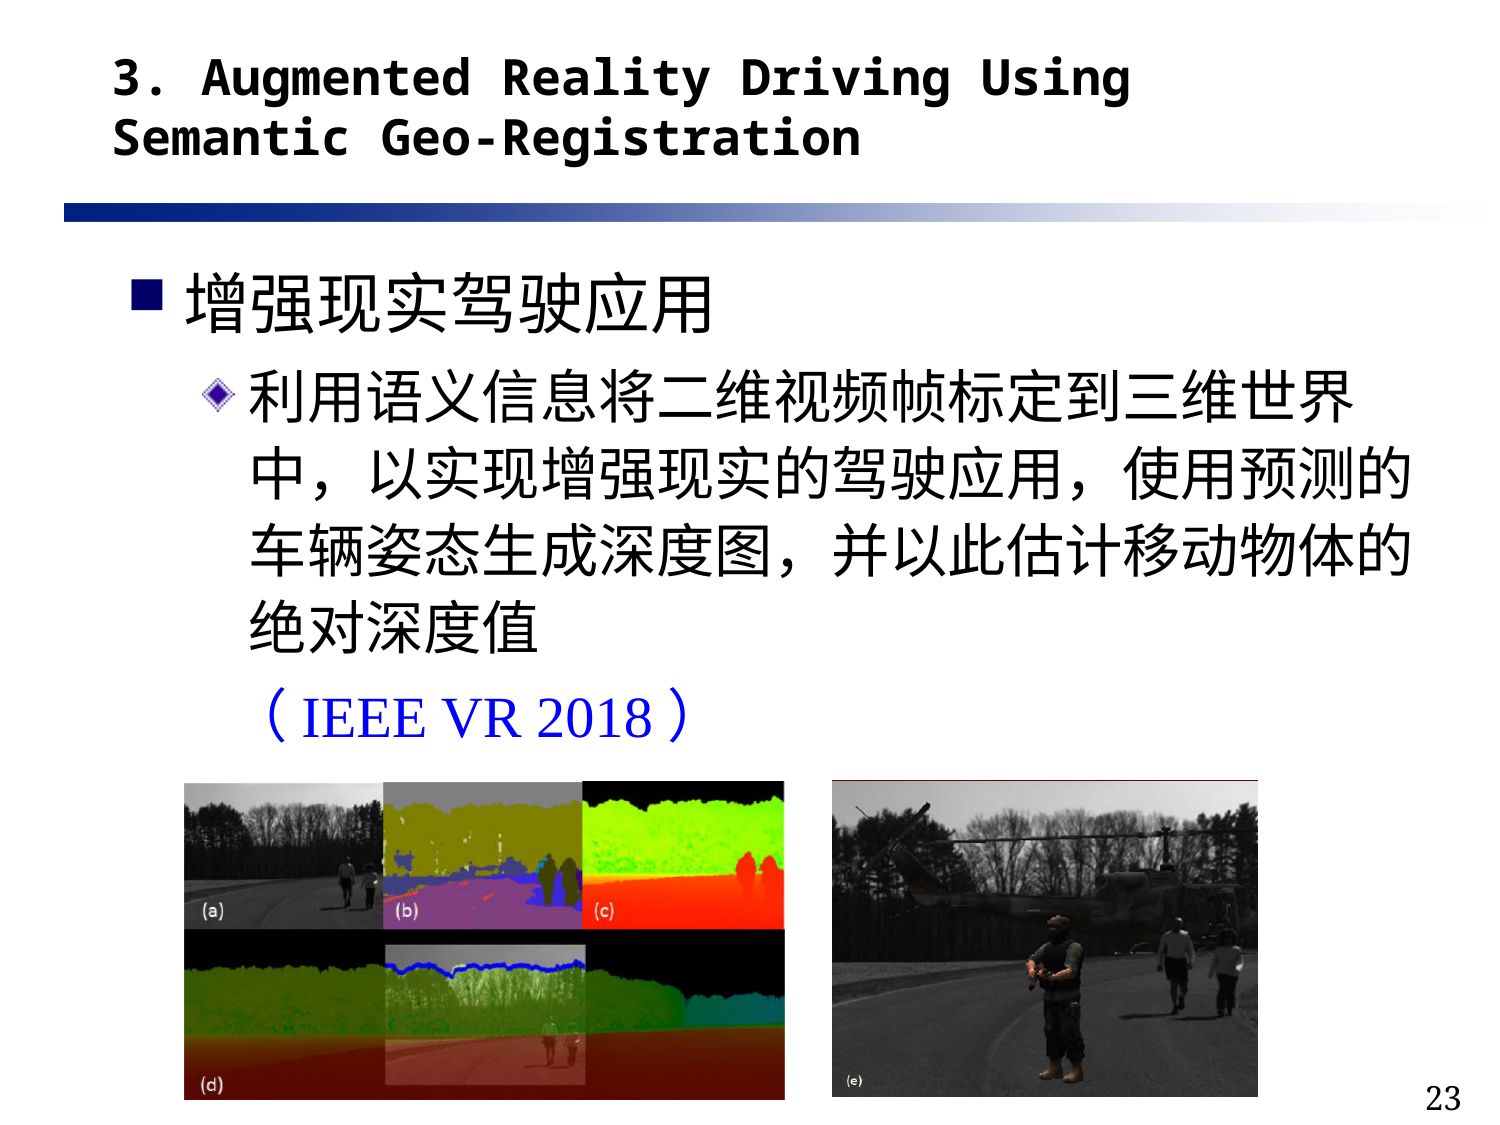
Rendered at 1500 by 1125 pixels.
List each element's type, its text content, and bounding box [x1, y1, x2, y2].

picture [202, 378, 235, 412]
title 3. Augmented Reality Driving Using Semantic Geo-Registration [96, 11, 1306, 200]
picture [182, 781, 786, 1100]
list 增强现实驾驶应用 利用语义信息将二维视频帧标定到三维世界中，以实现增强现实的驾驶应用，使用预测的车辆姿态生成深度图，并以此估计移动物体的绝对深度值 （IEEE VR 2018） [112, 246, 1432, 1043]
picture [63, 202, 1500, 223]
picture [832, 780, 1259, 1097]
